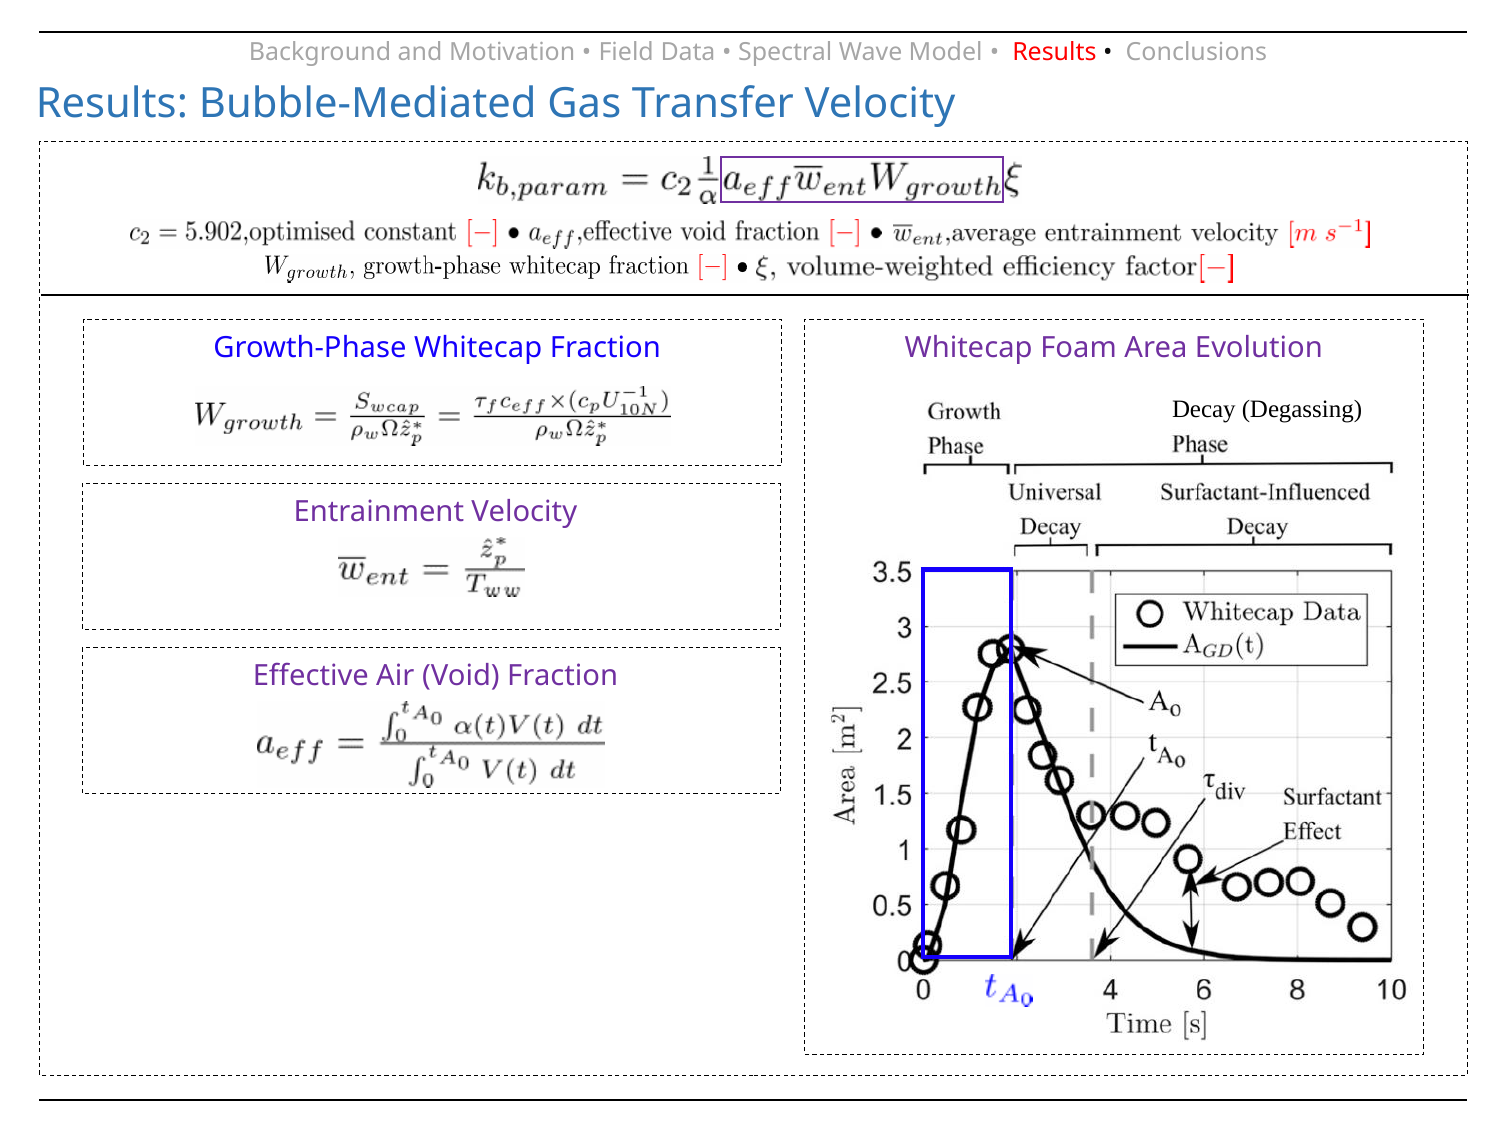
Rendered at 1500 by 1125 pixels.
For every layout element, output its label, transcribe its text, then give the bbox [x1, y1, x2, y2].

picture [812, 382, 1418, 1050]
text_box [39, 141, 1468, 1076]
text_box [81, 483, 790, 630]
text_box [804, 319, 1424, 1055]
picture [478, 156, 1022, 204]
title Results: Bubble-Mediated Gas Transfer Velocity [20, 81, 1449, 128]
picture [194, 386, 671, 446]
text_box Background and Motivation • Field Data • Spectral Wave Model • Results • Conclusions [20, 30, 1496, 75]
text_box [130, 219, 1370, 283]
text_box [81, 647, 790, 794]
